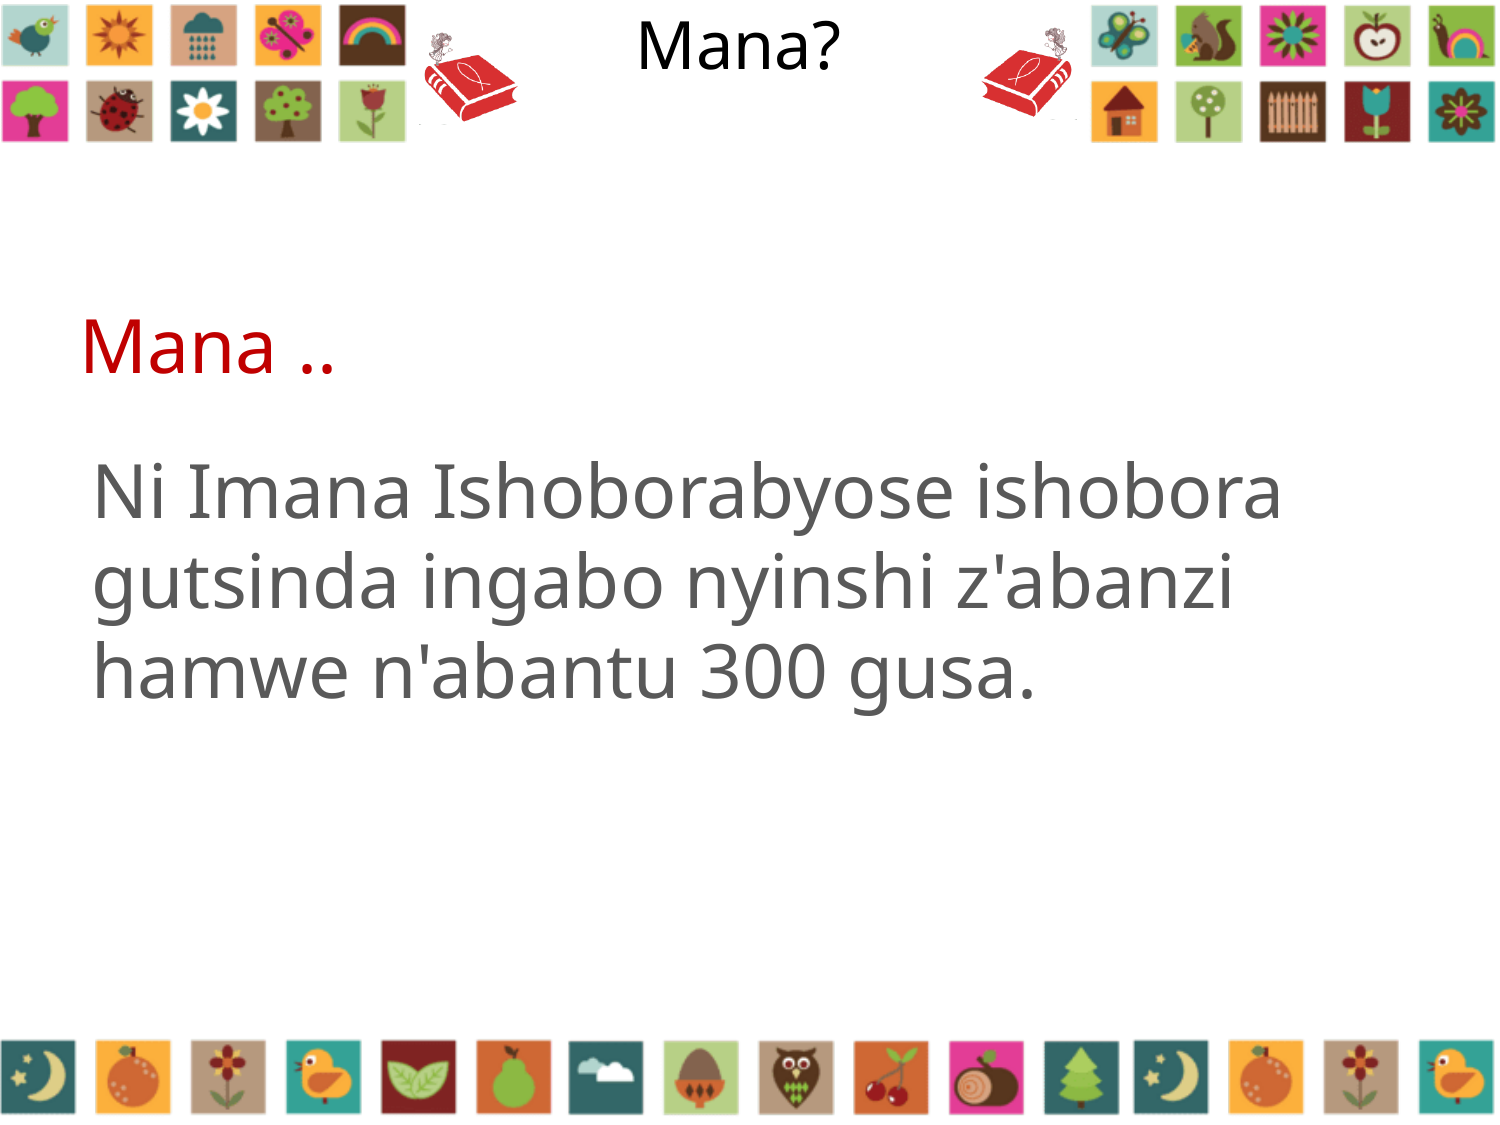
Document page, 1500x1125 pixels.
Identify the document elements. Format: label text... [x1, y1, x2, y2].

text_box Mana .. [64, 290, 1412, 396]
text_box Ni Imana Ishoborabyose ishobora gutsinda ingabo nyinshi z'abanzi hamwe n'abantu 300 gusa. [76, 436, 1424, 722]
picture [0, 3, 550, 150]
text_box Mana? [414, 0, 1080, 91]
picture [950, 3, 1500, 150]
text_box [0, 1028, 1500, 1118]
